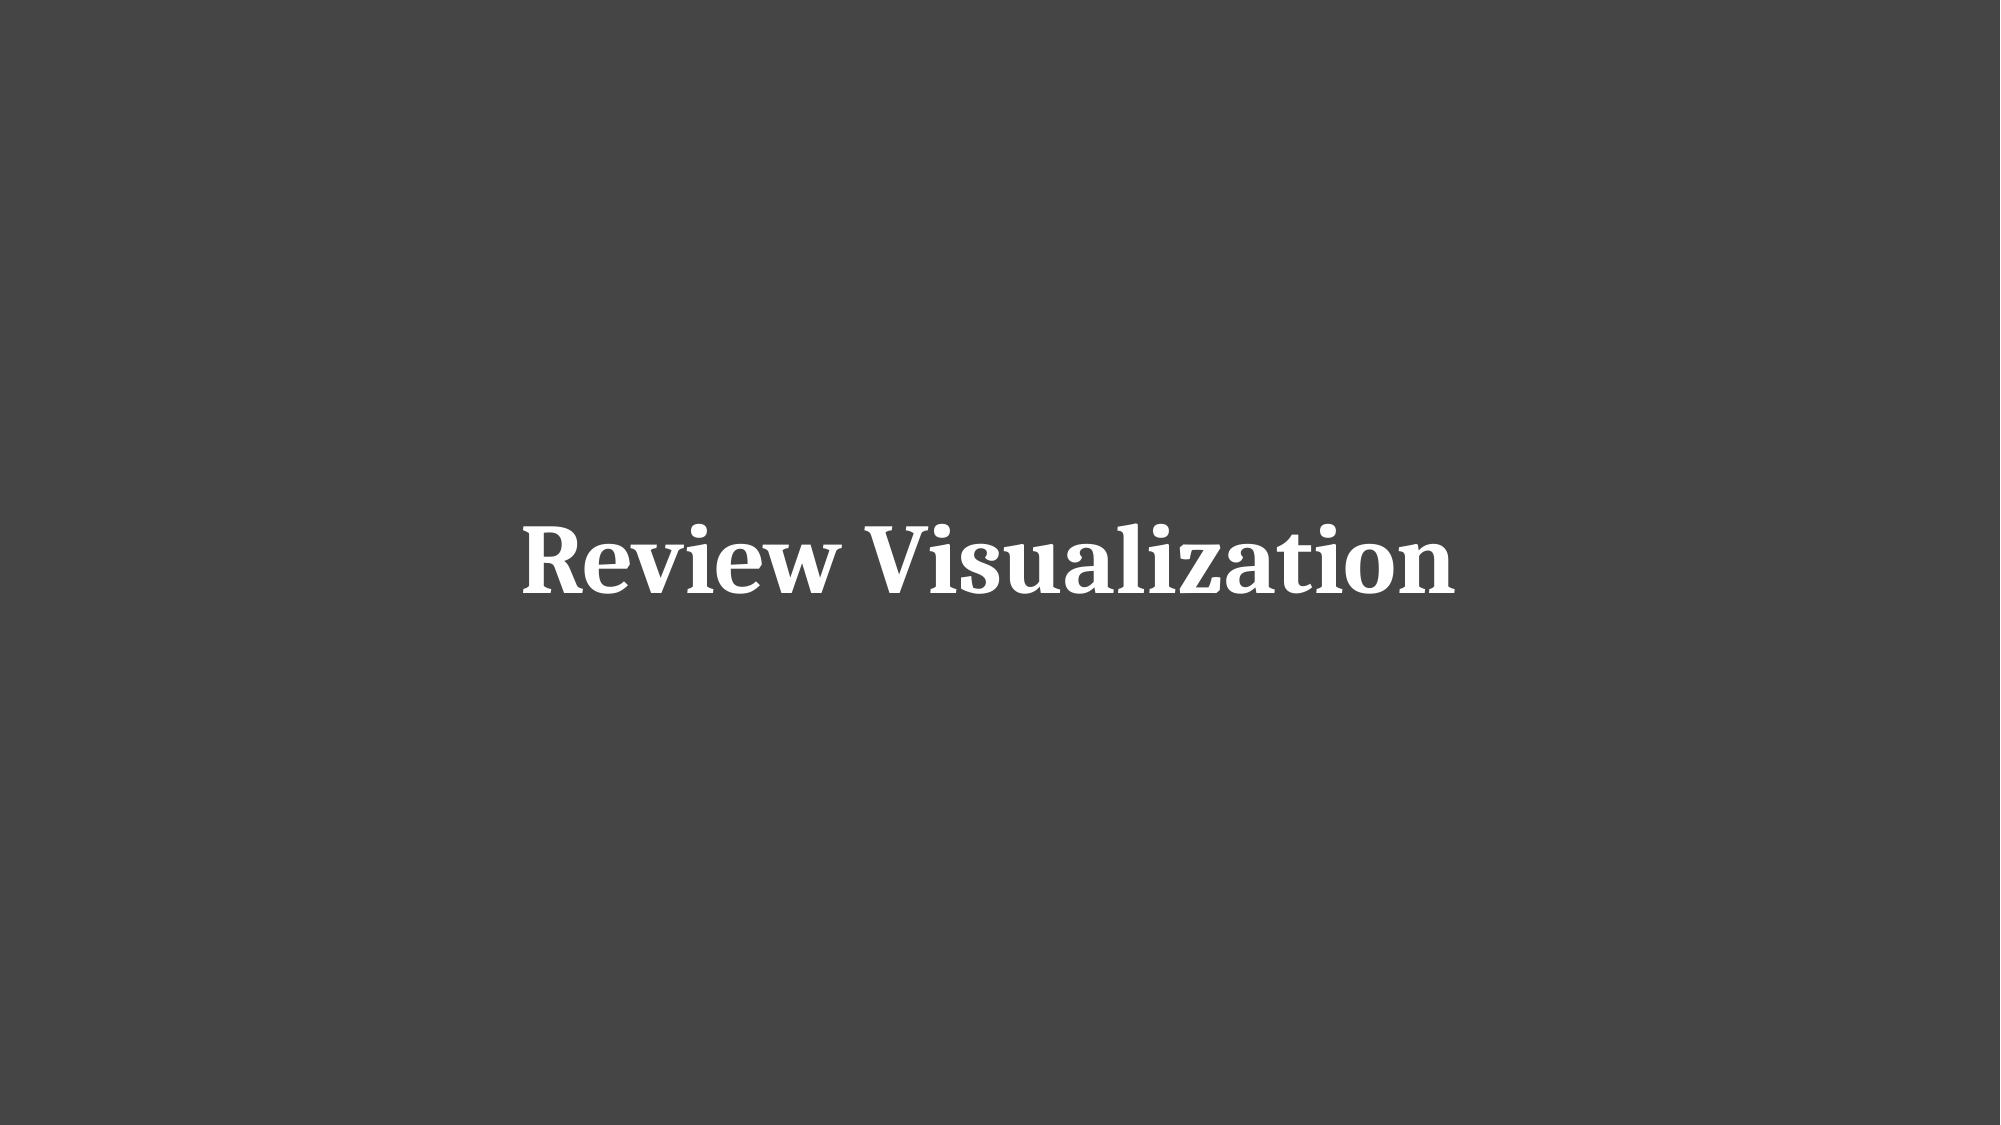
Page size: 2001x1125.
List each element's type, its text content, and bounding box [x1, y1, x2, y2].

text_box Review Visualization [505, 486, 1708, 621]
